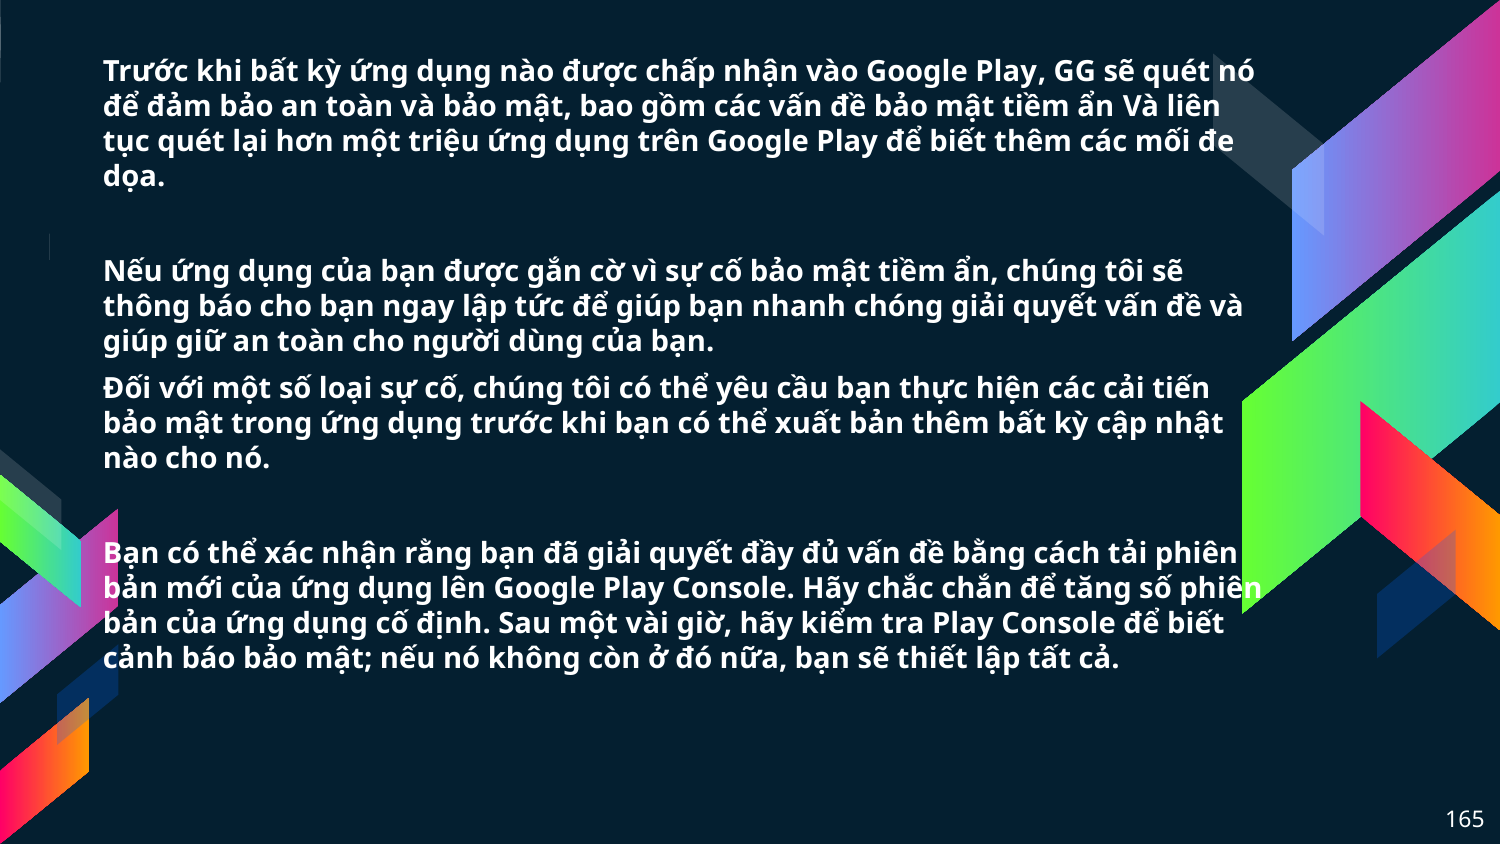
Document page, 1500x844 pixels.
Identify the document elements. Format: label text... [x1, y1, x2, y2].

text_box [1247, 582, 1260, 597]
slide_number 165 [1403, 789, 1500, 844]
list Trước khi bất kỳ ứng dụng nào được chấp nhận vào Google Play, GG sẽ quét nó để đảm bảo an toàn và bảo mật, bao gồm các vấn đề bảo mật tiềm ẩn Và liên tục quét lại hơn một triệu ứng dụng trên Google Play để biết thêm các mối đe dọa. Nếu ứng dụng của bạn được gắn cờ vì sự cố bảo mật tiềm ẩn, chúng tôi sẽ thông báo cho bạn ngay lập tức để giúp bạn nhanh chóng giải quyết vấn đề và giúp giữ an toàn cho người dùng của bạn. Đối với một số loại sự cố, chúng tôi có thể yêu cầu bạn thực hiện các cải tiến bảo mật trong ứng dụng trước khi bạn có thể xuất bản thêm bất kỳ cập nhật nào cho nó. Bạn có thể xác nhận rằng bạn đã giải quyết đầy đủ vấn đề bằng cách tải phiên bản mới của ứng dụng lên Google Play Console. Hãy chắc chắn để tăng số phiên bản của ứng dụng cố định. Sau một vài giờ, hãy kiểm tra Play Console để biết cảnh báo bảo mật; nếu nó không còn ở đó nữa, bạn sẽ thiết lập tất cả. [87, 37, 1281, 295]
